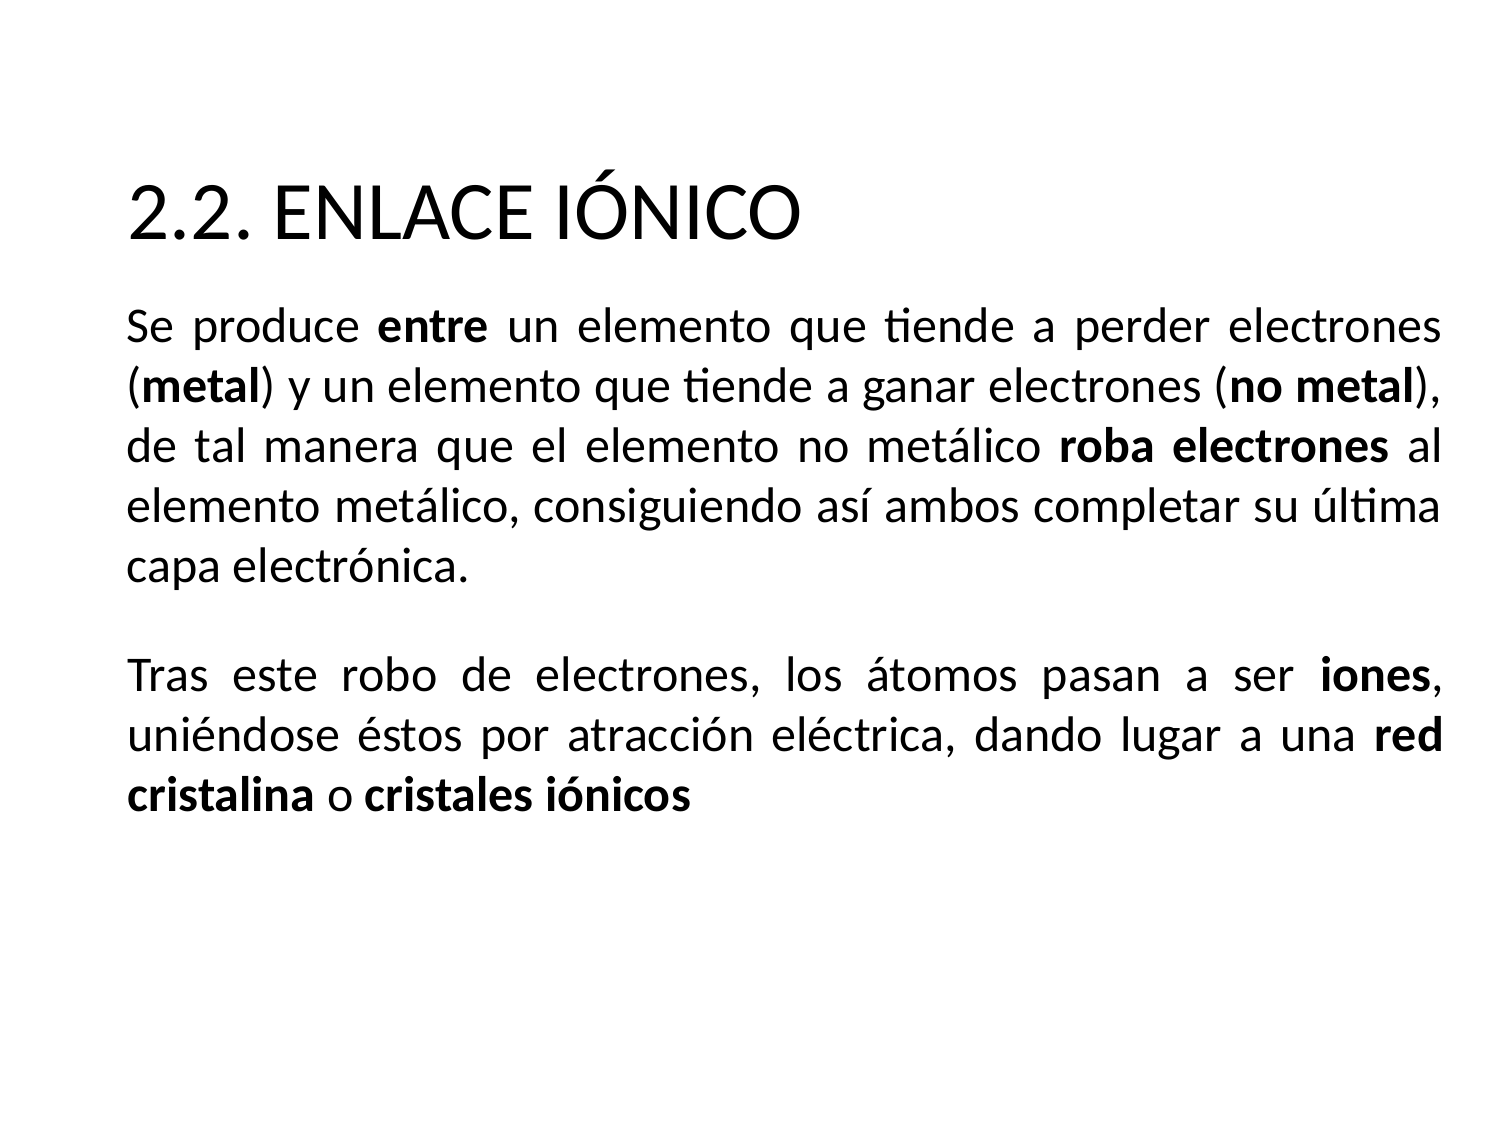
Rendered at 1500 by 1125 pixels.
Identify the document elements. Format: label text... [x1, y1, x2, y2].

text_box 2.2. ENLACE IÓNICO [113, 149, 1366, 264]
text_box Se produce entre un elemento que tiende a perder electrones (metal) y un elemento que tiende a ganar electrones (no metal), de tal manera que el elemento no metálico roba electrones al elemento metálico, consiguiendo así ambos completar su última capa electrónica. [111, 284, 1458, 600]
text_box Tras este robo de electrones, los átomos pasan a ser iones, uniéndose éstos por atracción eléctrica, dando lugar a una red cristalina o cristales iónicos [113, 634, 1459, 830]
